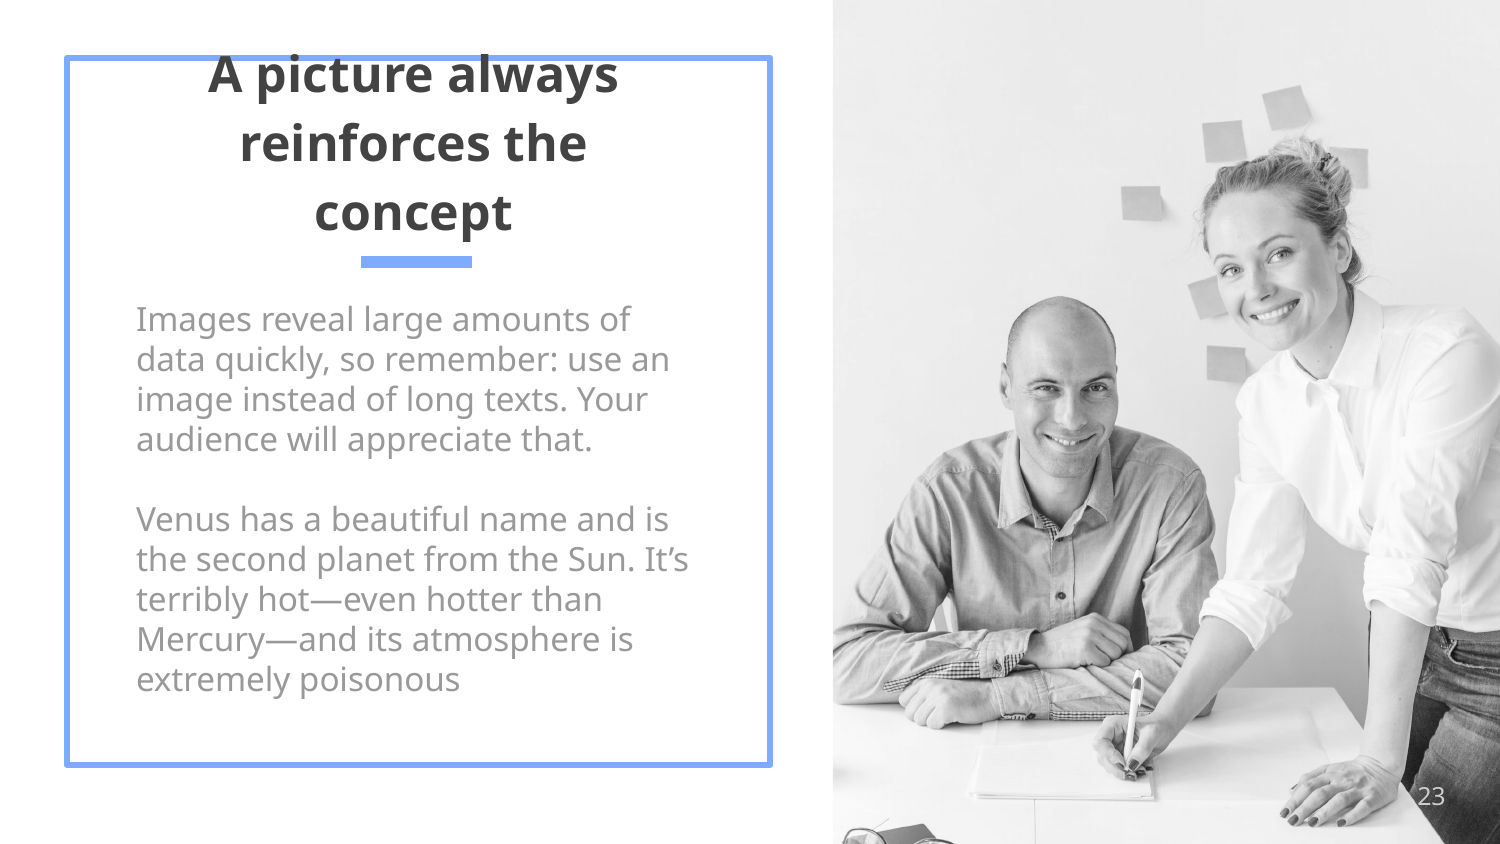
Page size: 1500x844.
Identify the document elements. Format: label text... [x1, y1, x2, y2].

title A picture always reinforces the concept [121, 160, 707, 256]
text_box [220, 57, 231, 61]
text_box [481, 55, 488, 61]
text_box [291, 55, 298, 61]
subtitle Images reveal large amounts of data quickly, so remember: use an image instead of long texts. Your audience will appreciate that. Venus has a beautiful name and is the second planet from the Sun. It’s terribly hot—even hotter than Mercury—and its atmosphere is extremely poisonous [121, 283, 724, 690]
picture [832, 0, 1500, 844]
